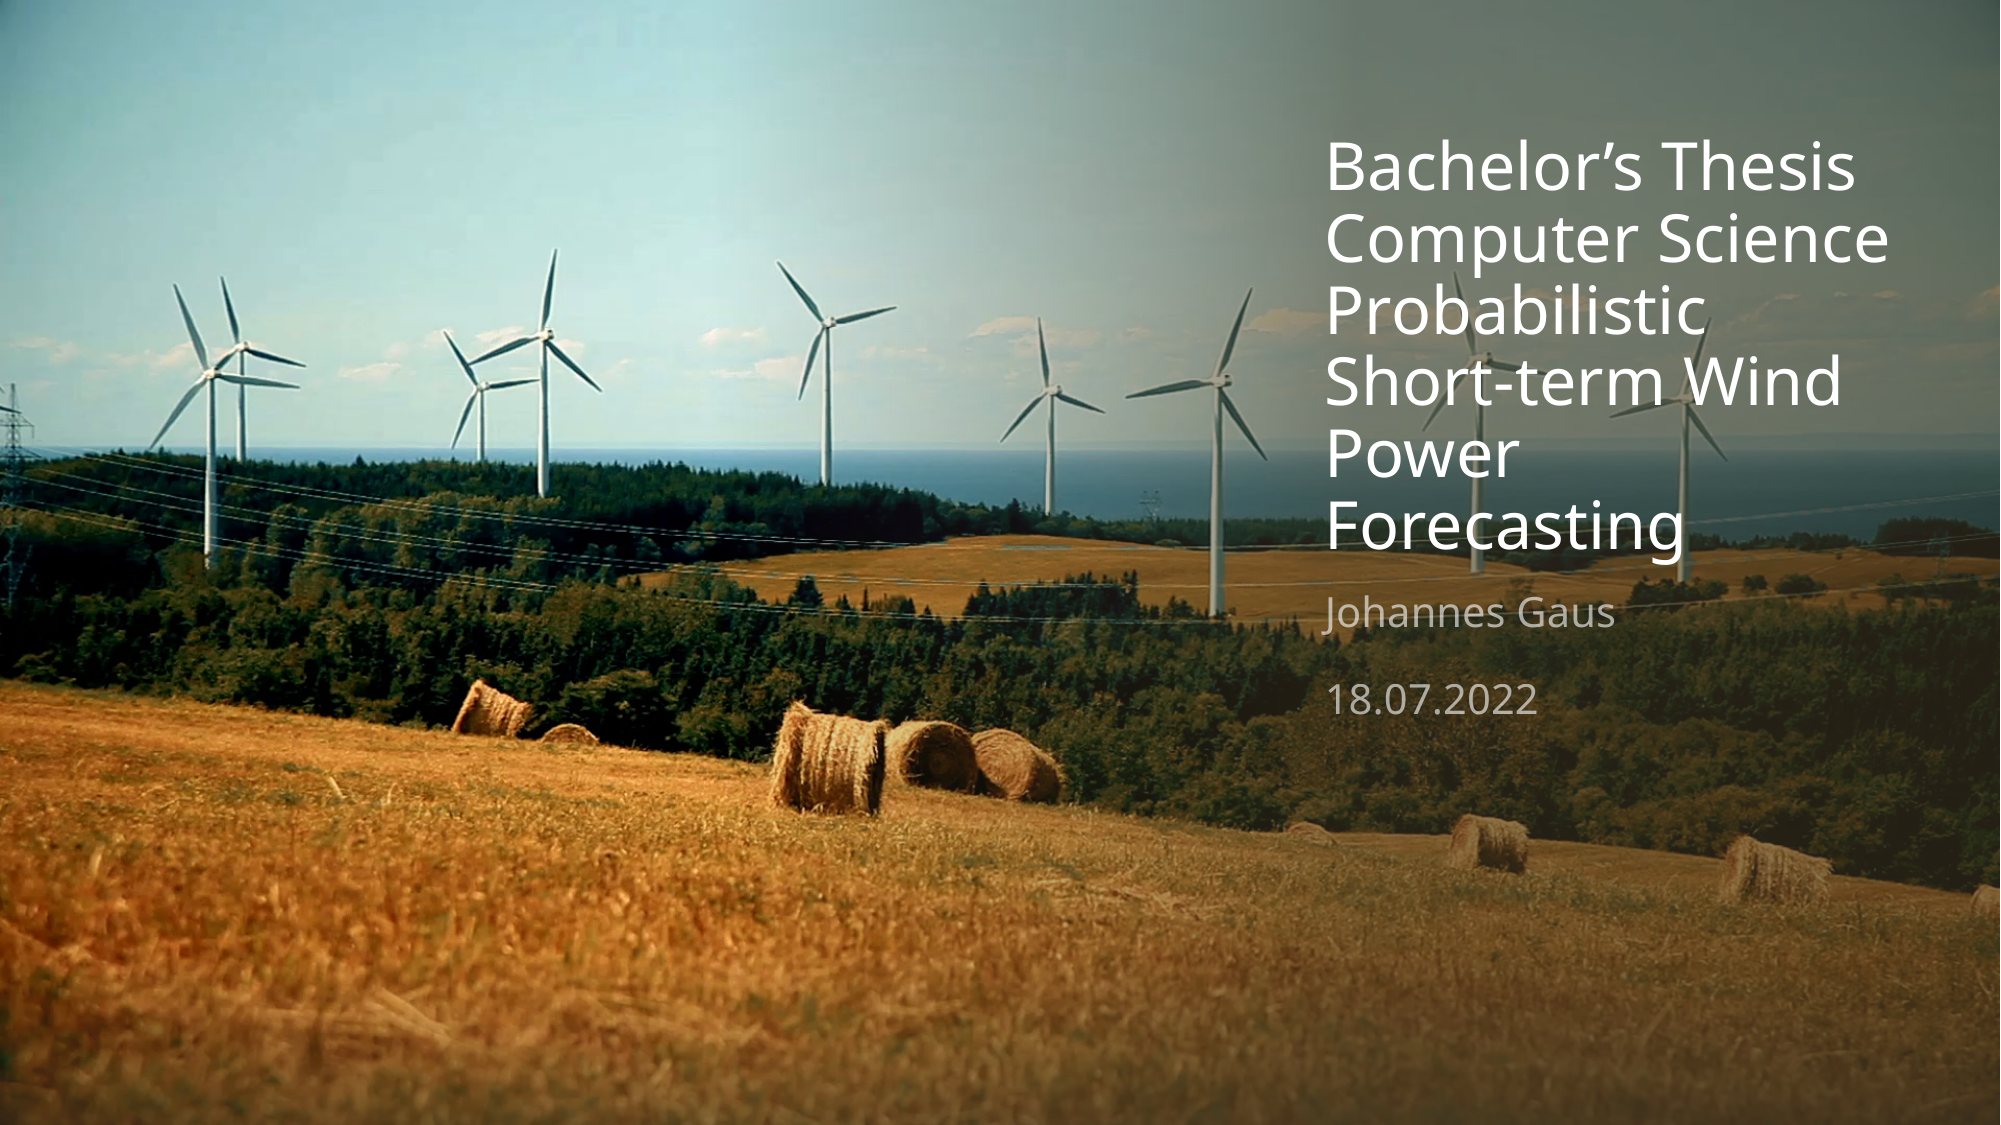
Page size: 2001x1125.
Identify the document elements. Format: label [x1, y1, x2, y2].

text_box [0, 0, 2000, 1125]
